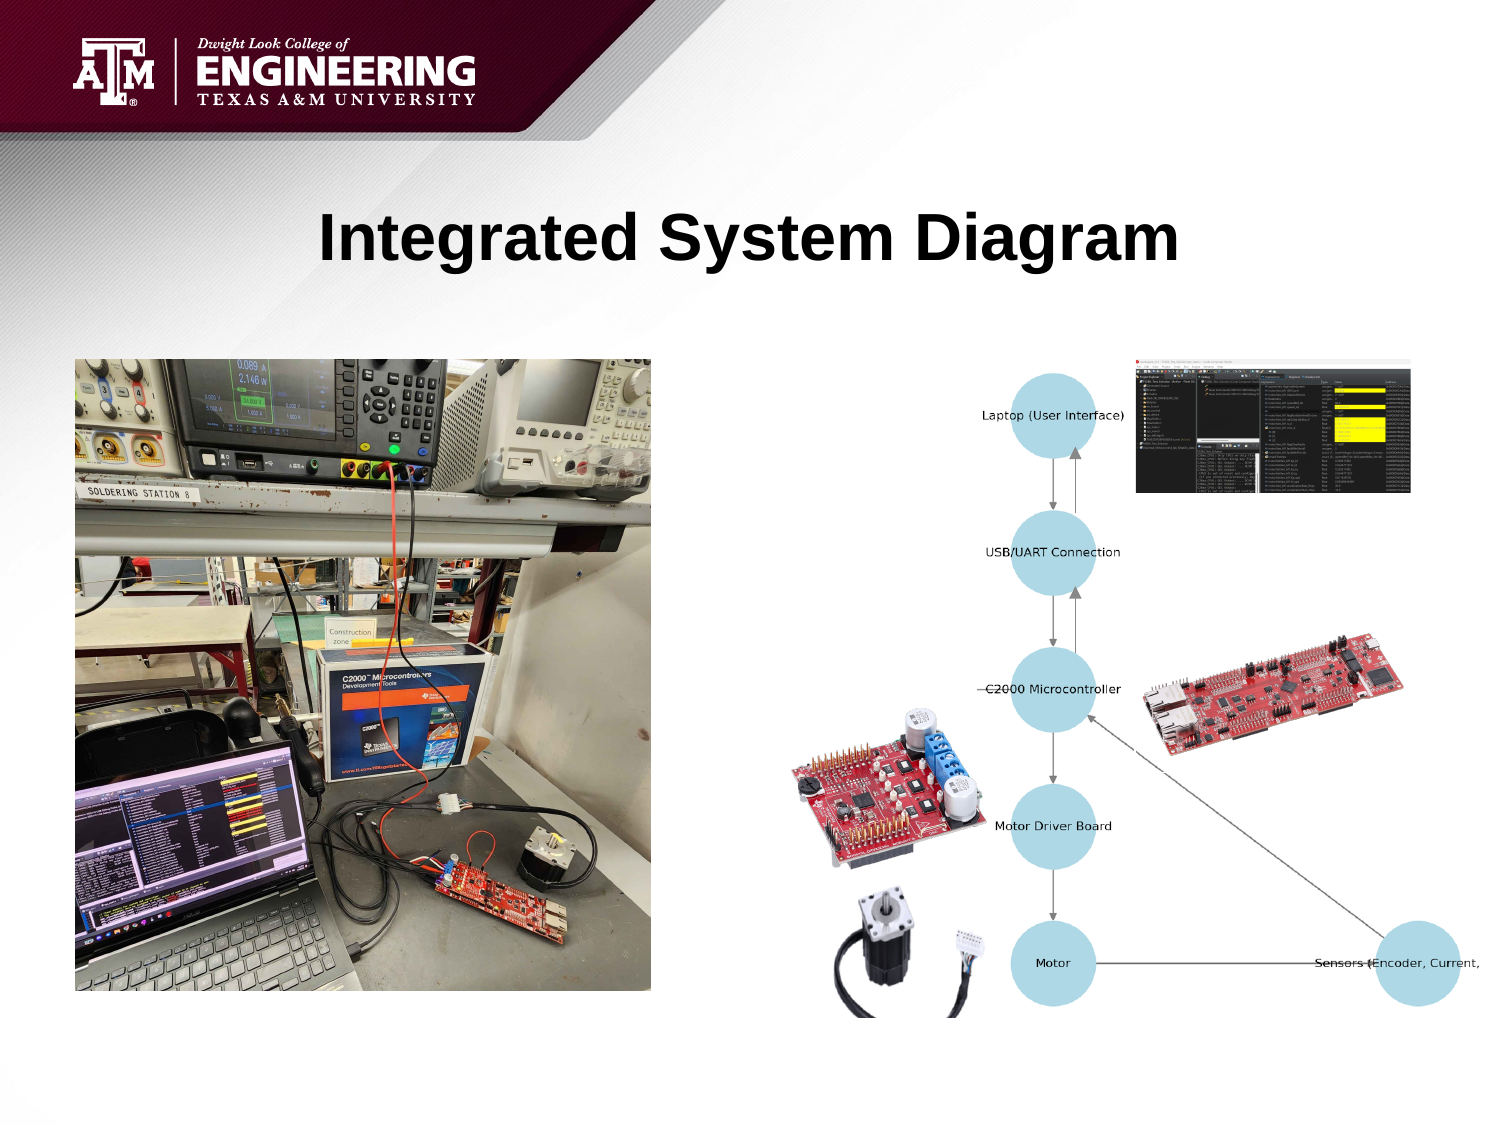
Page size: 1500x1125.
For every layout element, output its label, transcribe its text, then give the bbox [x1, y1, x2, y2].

picture [0, 0, 1500, 1125]
text_box Integrated System Diagram [74, 168, 1425, 300]
